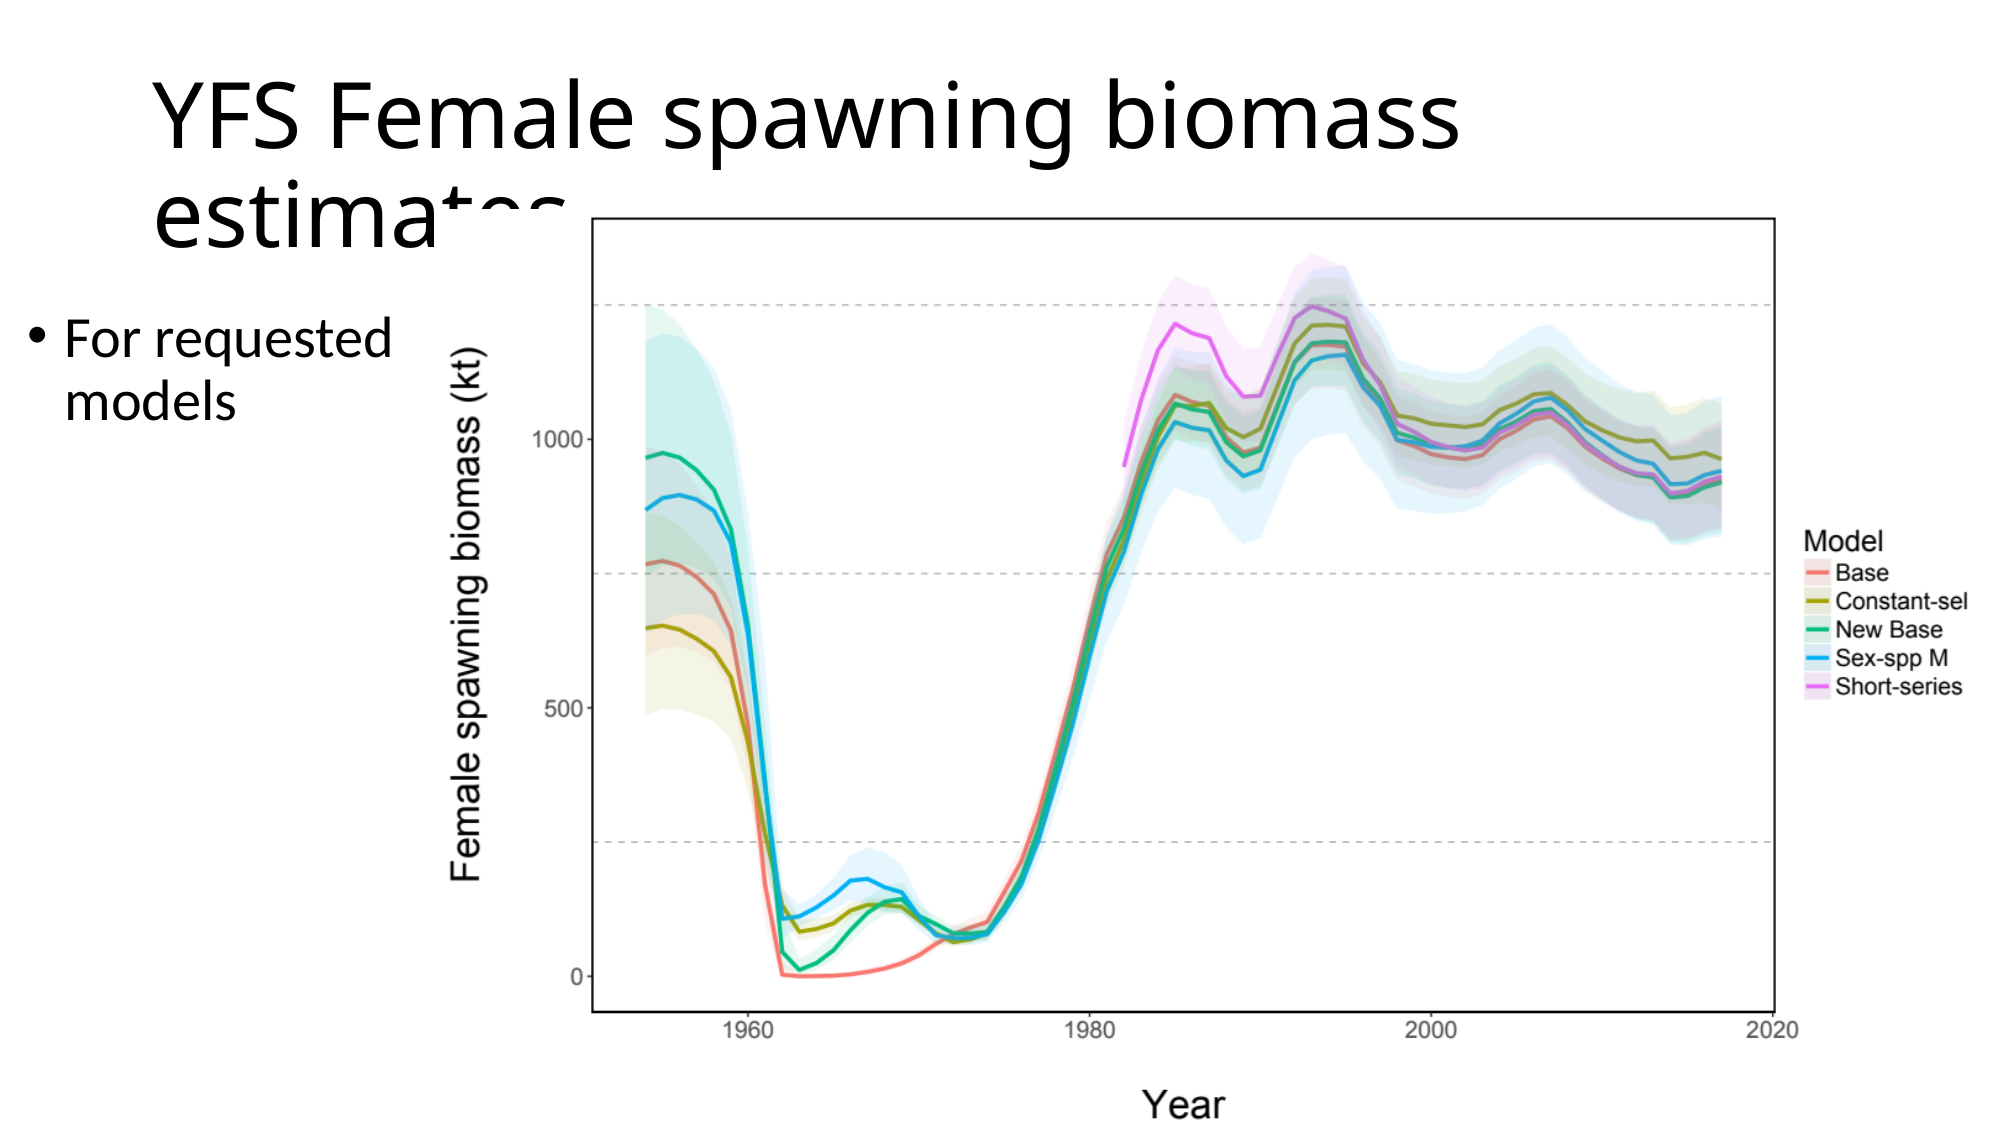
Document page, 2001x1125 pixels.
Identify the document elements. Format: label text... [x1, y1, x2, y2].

title YFS Female spawning biomass estimates [137, 59, 1863, 278]
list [442, 209, 1985, 1125]
text_box For requested models [12, 299, 442, 1014]
